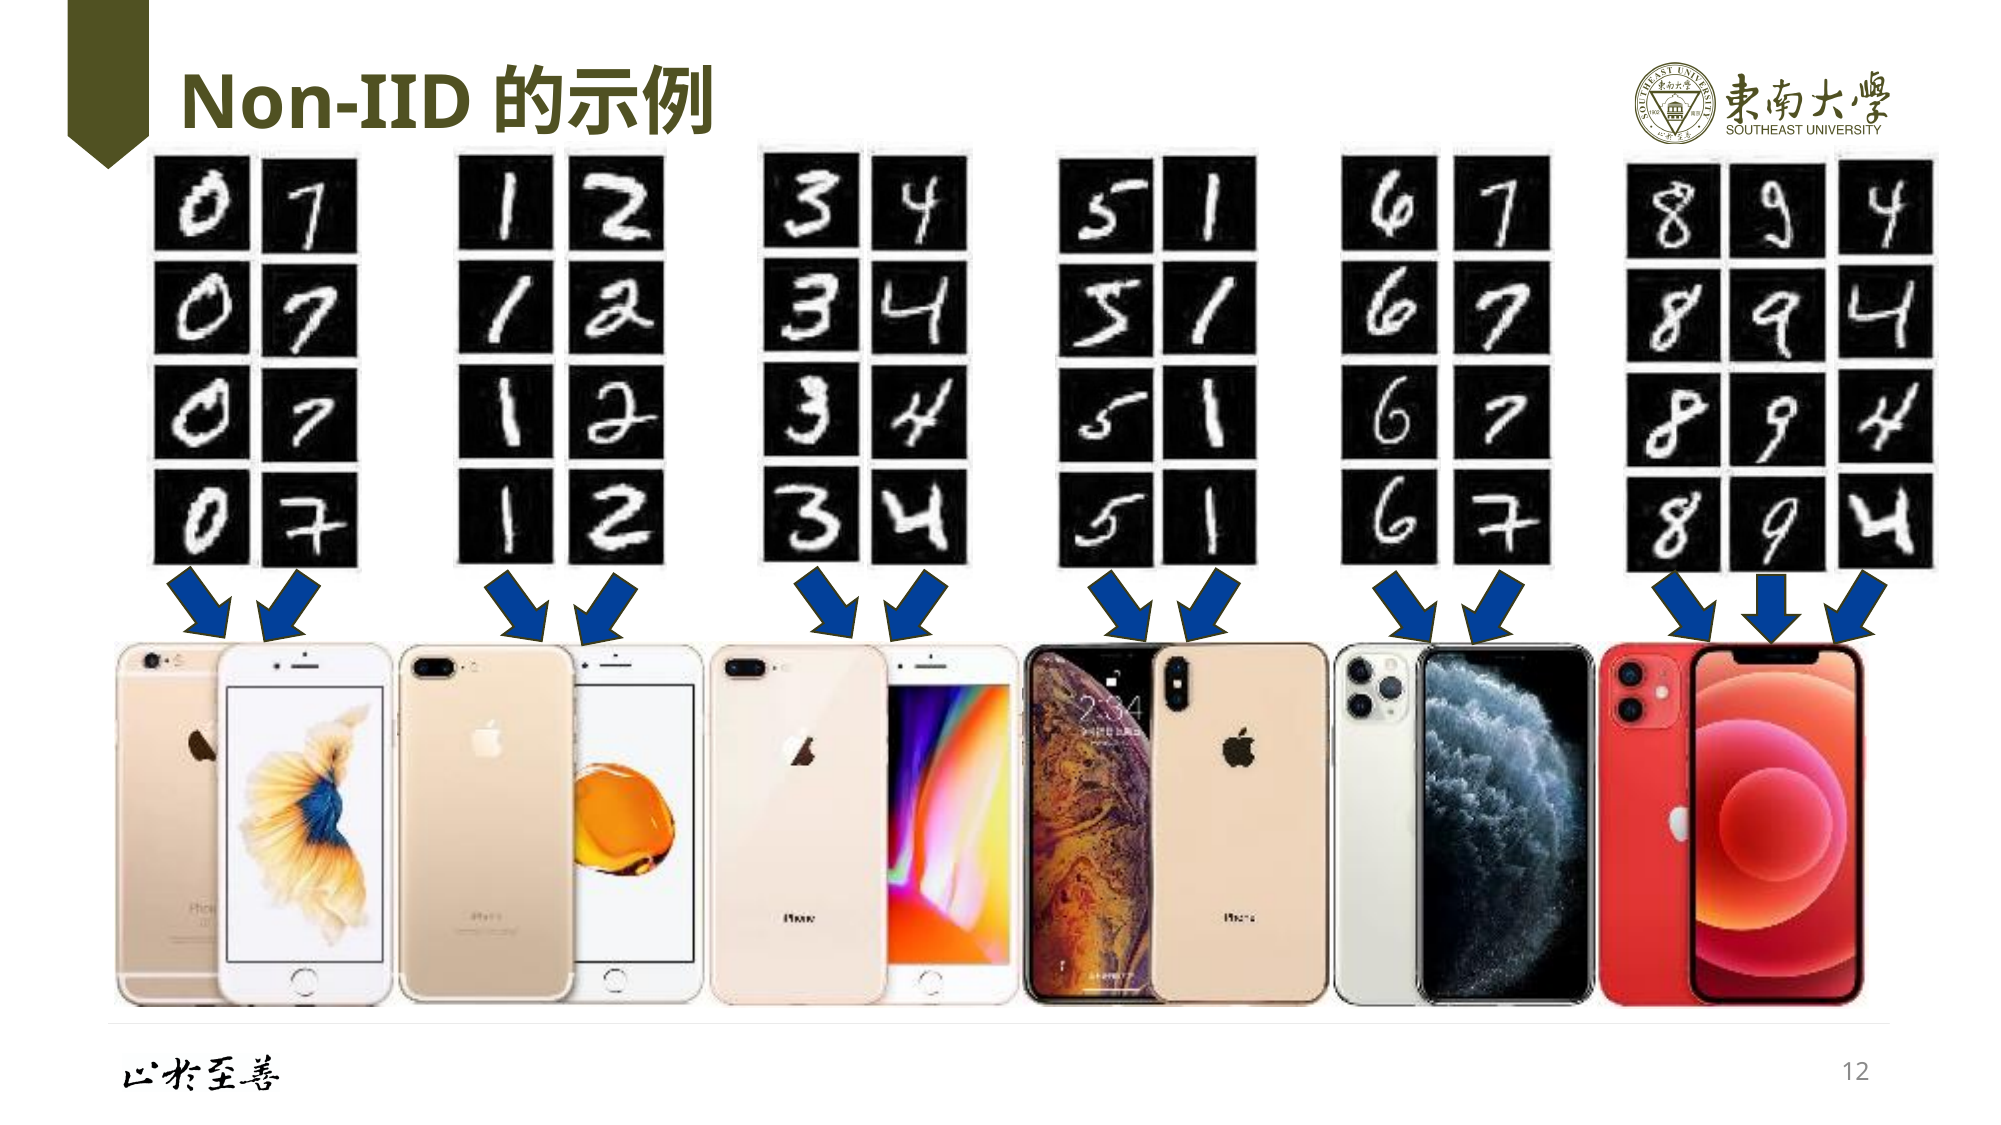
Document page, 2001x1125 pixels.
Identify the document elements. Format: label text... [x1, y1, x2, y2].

text_box [1090, 592, 1153, 641]
picture [757, 138, 864, 586]
slide_number 12 [1434, 1042, 1885, 1103]
text_box [795, 586, 859, 639]
text_box [1823, 593, 1883, 641]
picture [146, 141, 362, 592]
text_box [1372, 589, 1438, 641]
picture [1623, 149, 1833, 597]
picture [1834, 145, 1939, 593]
picture [1452, 141, 1555, 589]
title Non-IID的示例 [178, 39, 1519, 169]
picture [1055, 144, 1259, 592]
picture [122, 1053, 280, 1092]
picture [1340, 141, 1441, 589]
text_box [1656, 595, 1717, 641]
text_box [483, 585, 550, 641]
text_box [573, 589, 639, 641]
picture [114, 641, 1869, 1009]
text_box [170, 589, 232, 639]
text_box [1176, 586, 1240, 641]
picture [453, 145, 556, 585]
text_box [883, 589, 947, 641]
text_box [256, 592, 317, 641]
text_box [1740, 597, 1802, 641]
picture [564, 141, 667, 589]
text_box [1461, 589, 1523, 641]
picture [867, 141, 973, 589]
